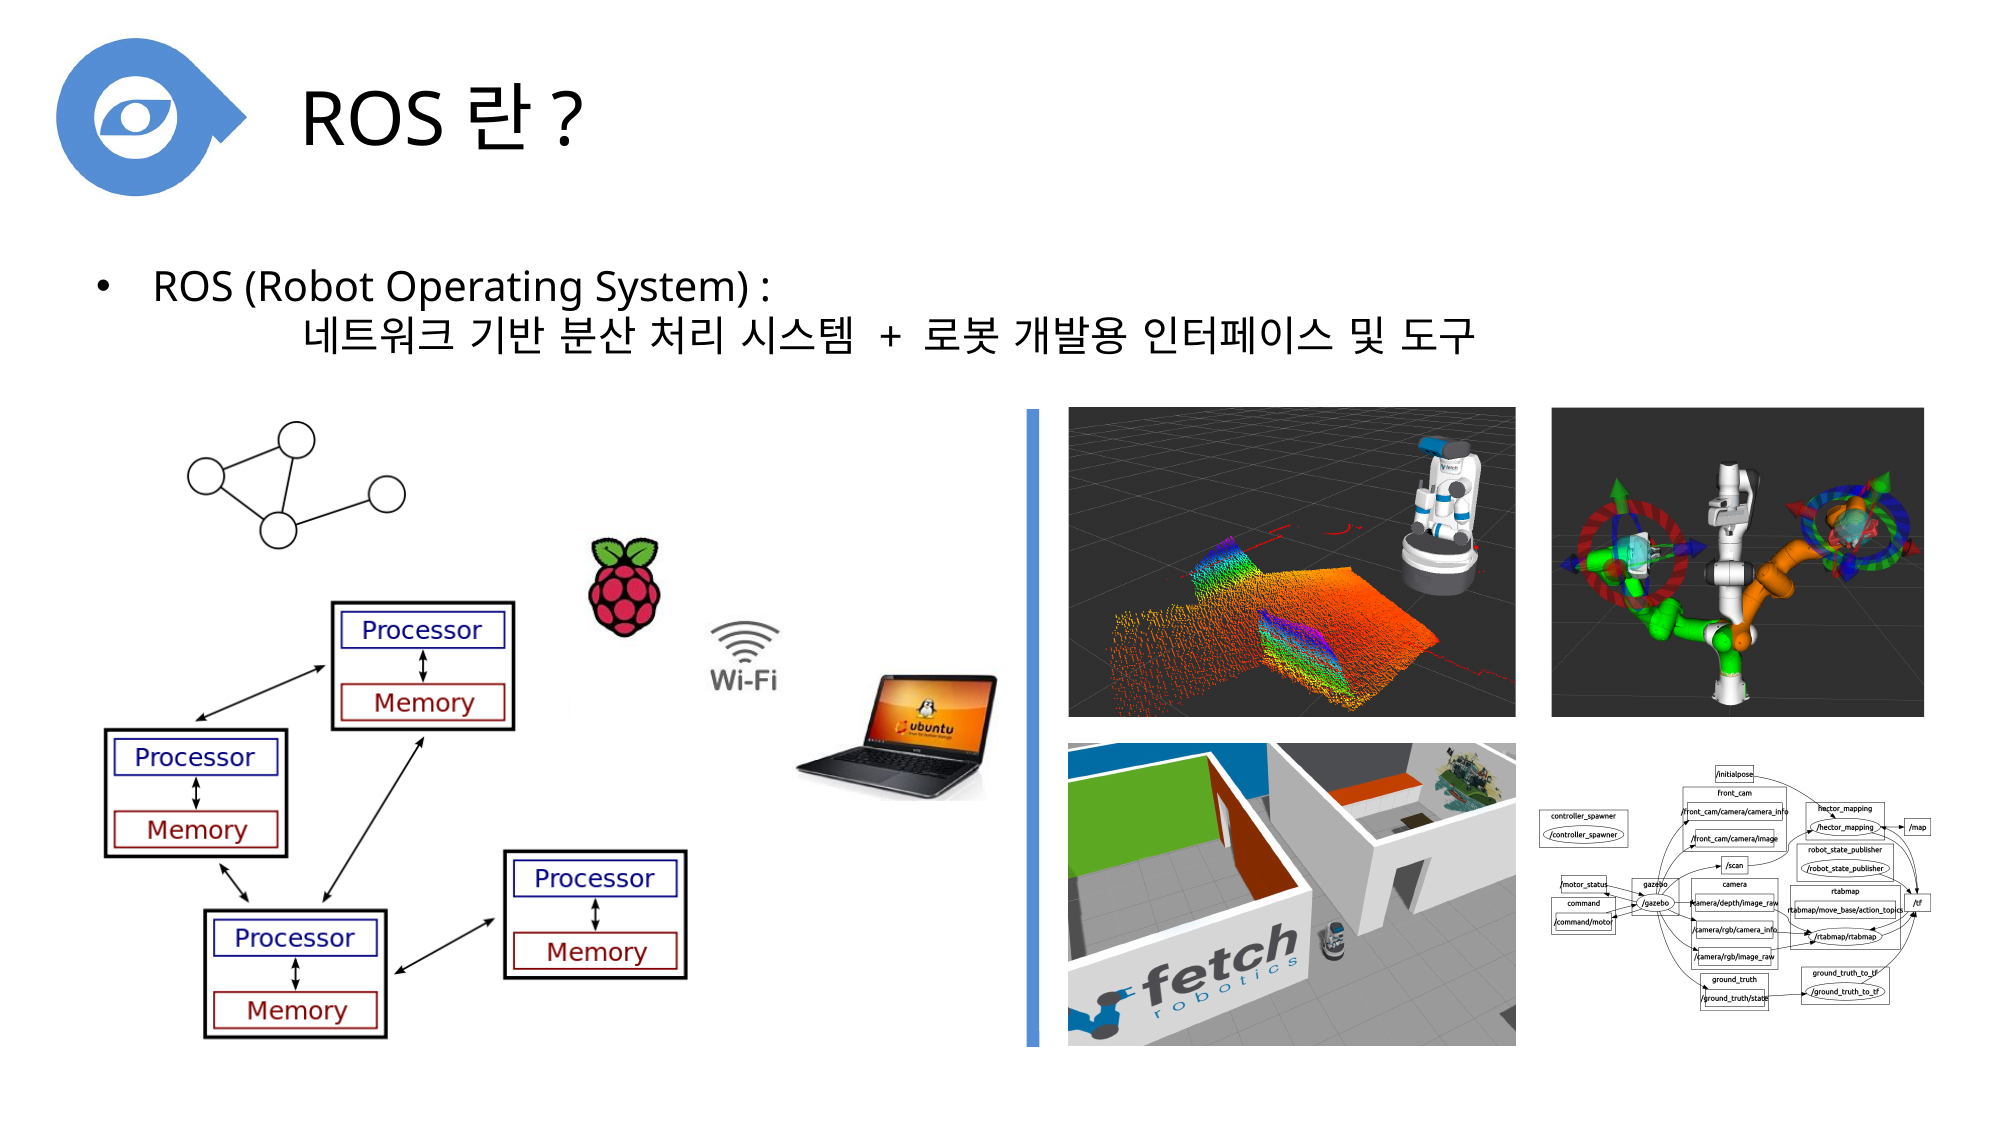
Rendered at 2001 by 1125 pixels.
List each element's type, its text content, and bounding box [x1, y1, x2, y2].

picture [1068, 743, 1113, 752]
picture [91, 418, 999, 1081]
text_box ROS (Robot Operating System) : 네트워크 기반 분산 처리 시스템 + 로봇 개발용 인터페이스 및 도구 [81, 252, 1995, 1053]
picture [1068, 407, 1516, 718]
picture [56, 20, 247, 211]
picture [1538, 764, 1931, 1012]
picture [1551, 407, 1925, 718]
text_box ROS란? [284, 62, 763, 168]
picture [1068, 743, 1516, 1046]
